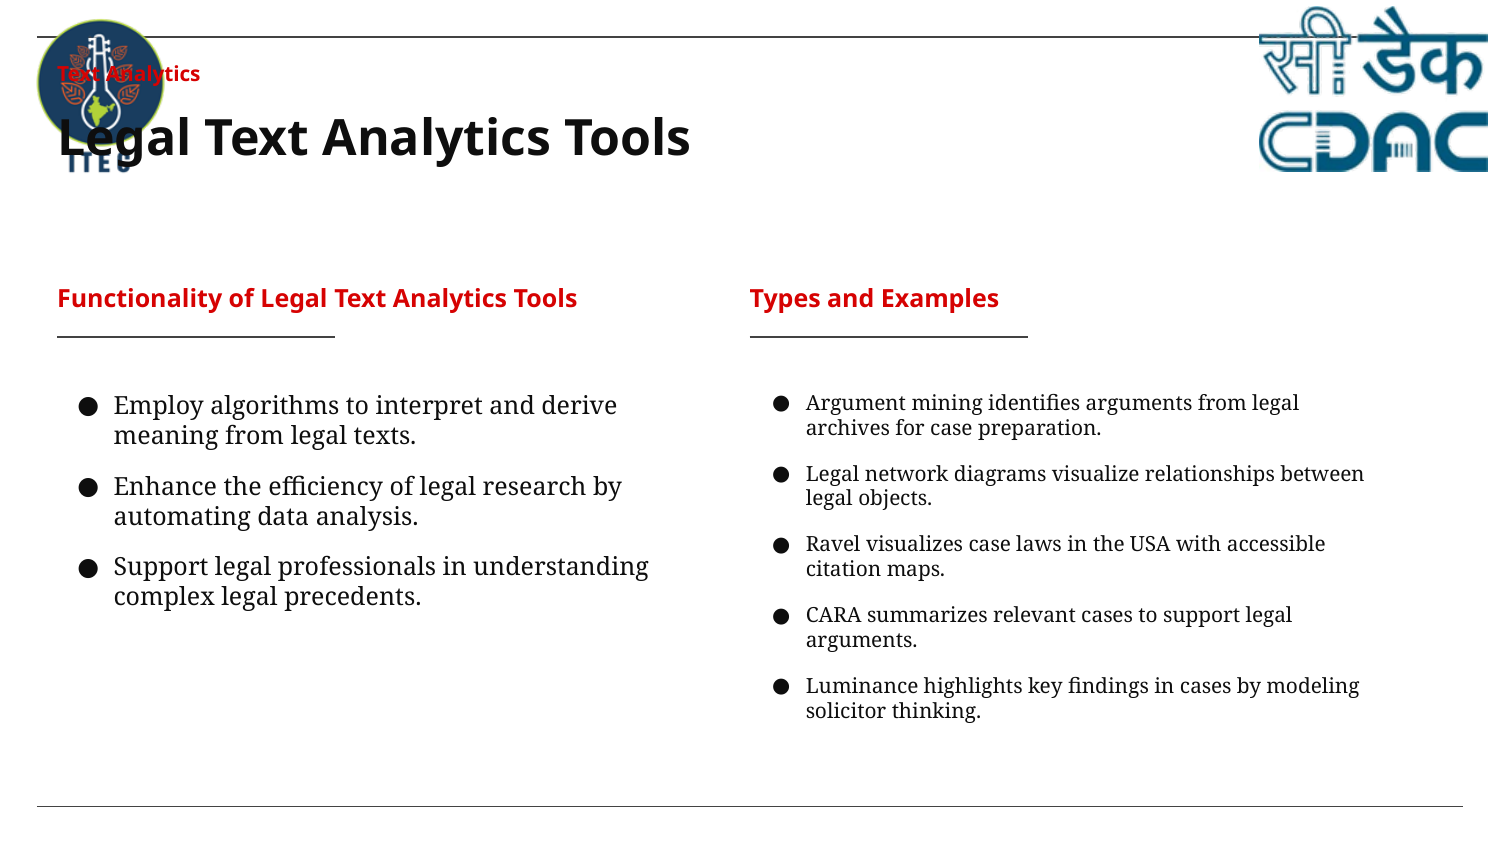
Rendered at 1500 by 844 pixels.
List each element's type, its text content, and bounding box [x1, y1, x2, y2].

title Legal Text Analytics Tools [57, 85, 1425, 180]
picture [1259, 6, 1488, 172]
list Employ algorithms to interpret and derive meaning from legal texts. Enhance the efficiency of legal research by automating data analysis. Support legal professionals in understanding complex legal precedents. [57, 374, 678, 782]
text_box Text Analytics [57, 45, 751, 86]
list Argument mining identifies arguments from legal archives for case preparation. Legal network diagrams visualize relationships between legal objects. Ravel visualizes case laws in the USA with accessible citation maps. CARA summarizes relevant cases to support legal arguments. Luminance highlights key findings in cases by modeling solicitor thinking. [749, 374, 1370, 782]
picture [12, 10, 188, 185]
subtitle Types and Examples [749, 213, 1370, 328]
subtitle Functionality of Legal Text Analytics Tools [57, 213, 678, 328]
